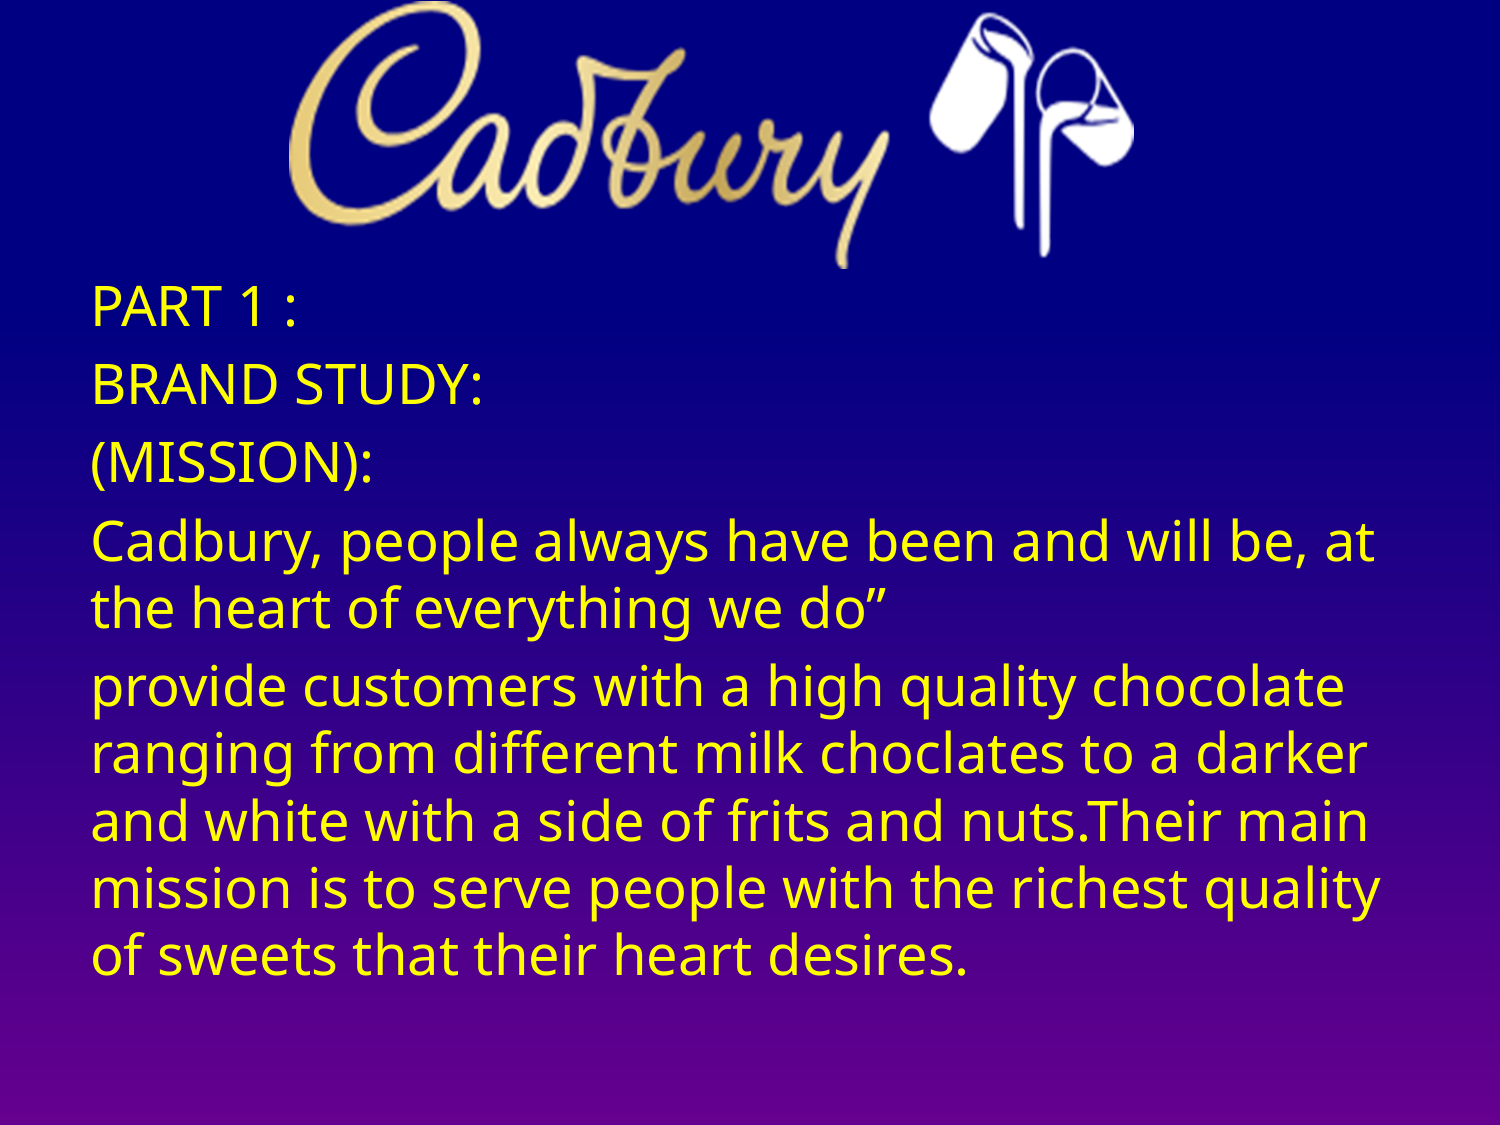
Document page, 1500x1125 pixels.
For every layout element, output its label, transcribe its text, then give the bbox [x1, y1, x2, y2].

picture [288, 1, 1134, 270]
list PART 1 : BRAND STUDY: (MISSION): Cadbury, people always have been and will be, at the heart of everything we do” provide customers with a high quality chocolate ranging from different milk choclates to a darker and white with a side of frits and nuts.Their main mission is to serve people with the richest quality of sweets that their heart desires. [75, 262, 1425, 1005]
